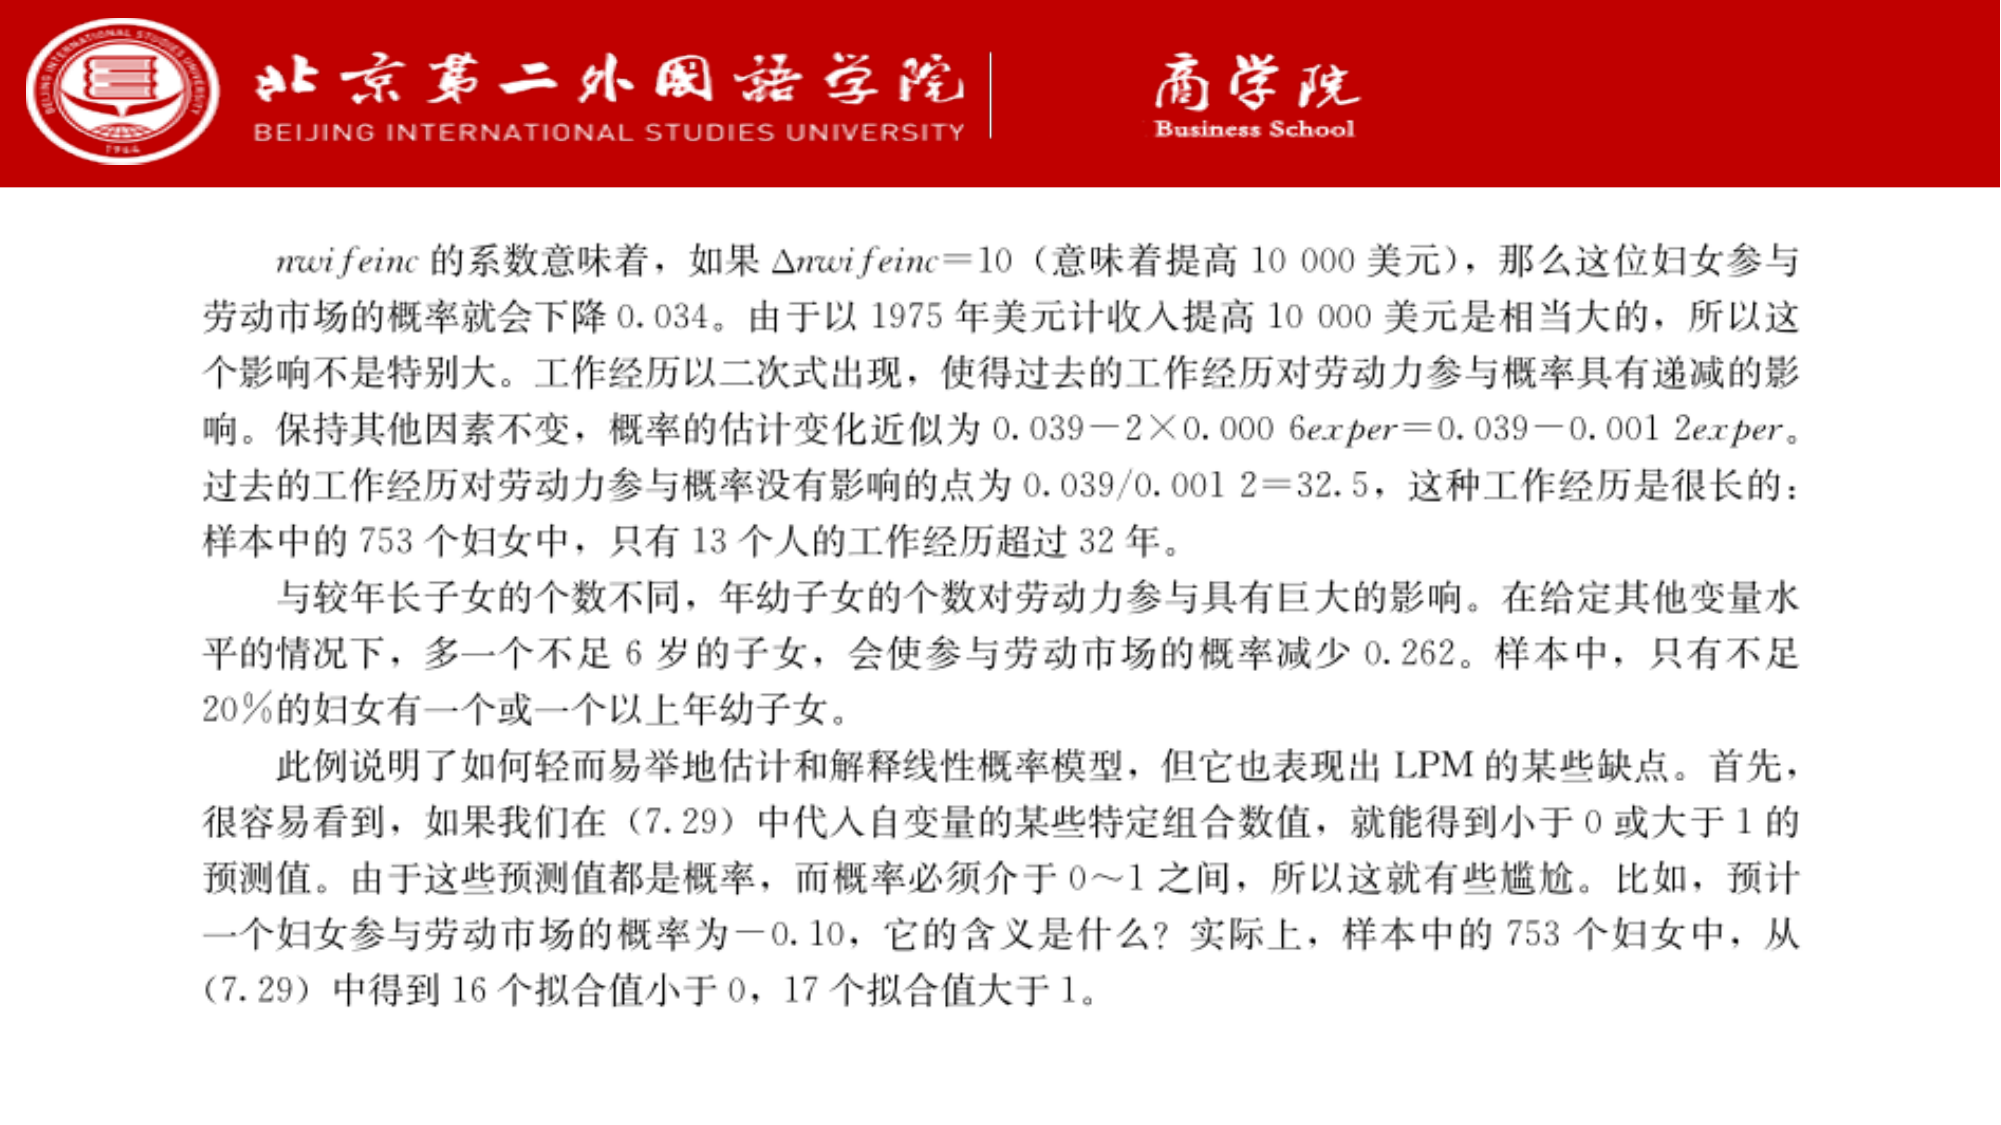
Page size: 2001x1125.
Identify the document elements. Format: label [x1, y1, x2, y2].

picture [162, 231, 1838, 1022]
picture [26, 18, 1693, 165]
